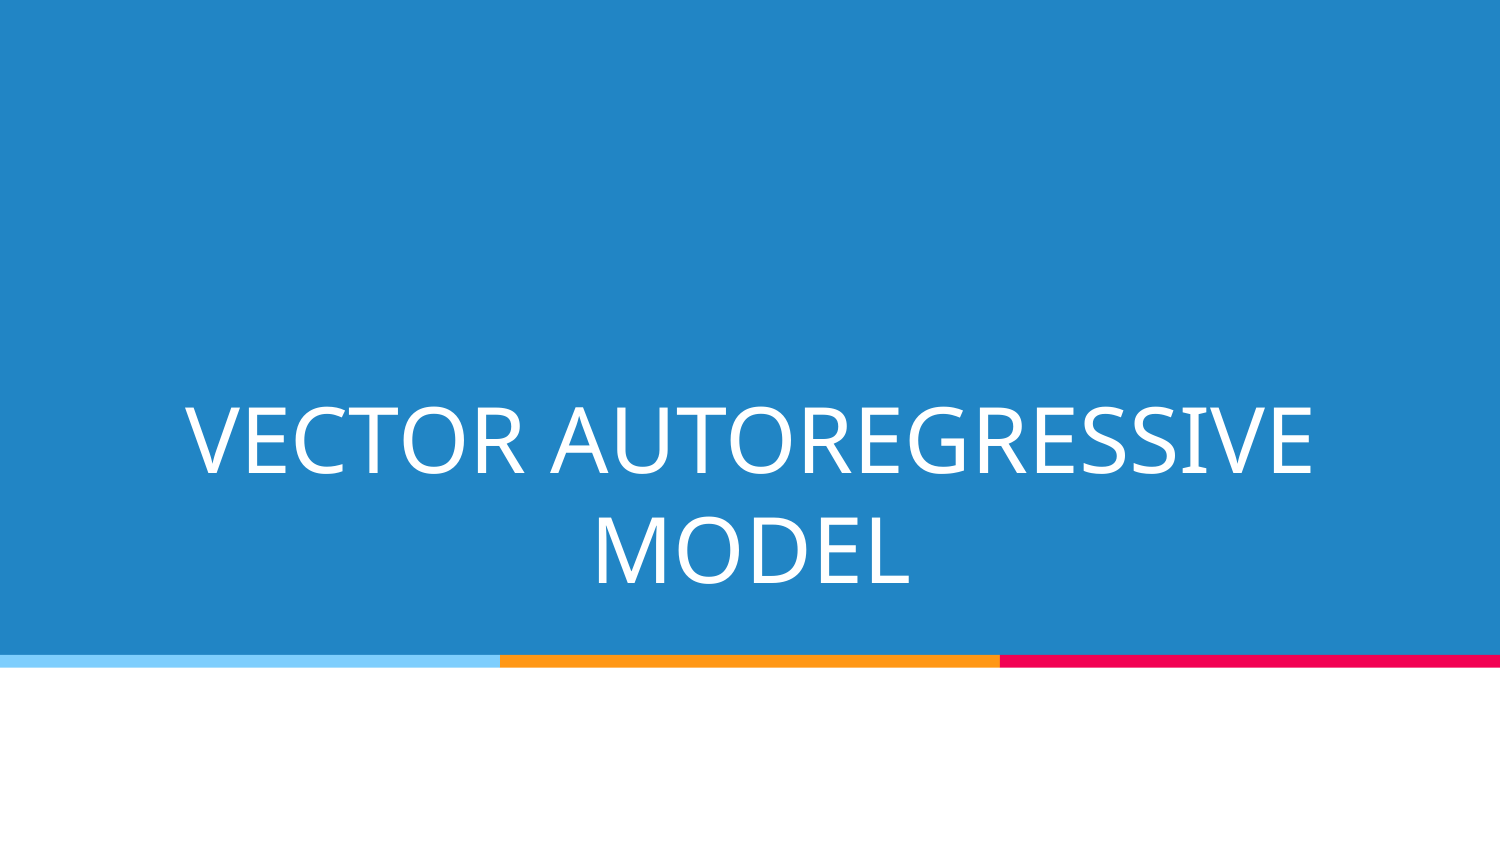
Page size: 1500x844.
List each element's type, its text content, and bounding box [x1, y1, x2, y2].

title VECTOR AUTOREGRESSIVE MODEL [113, 426, 1389, 617]
